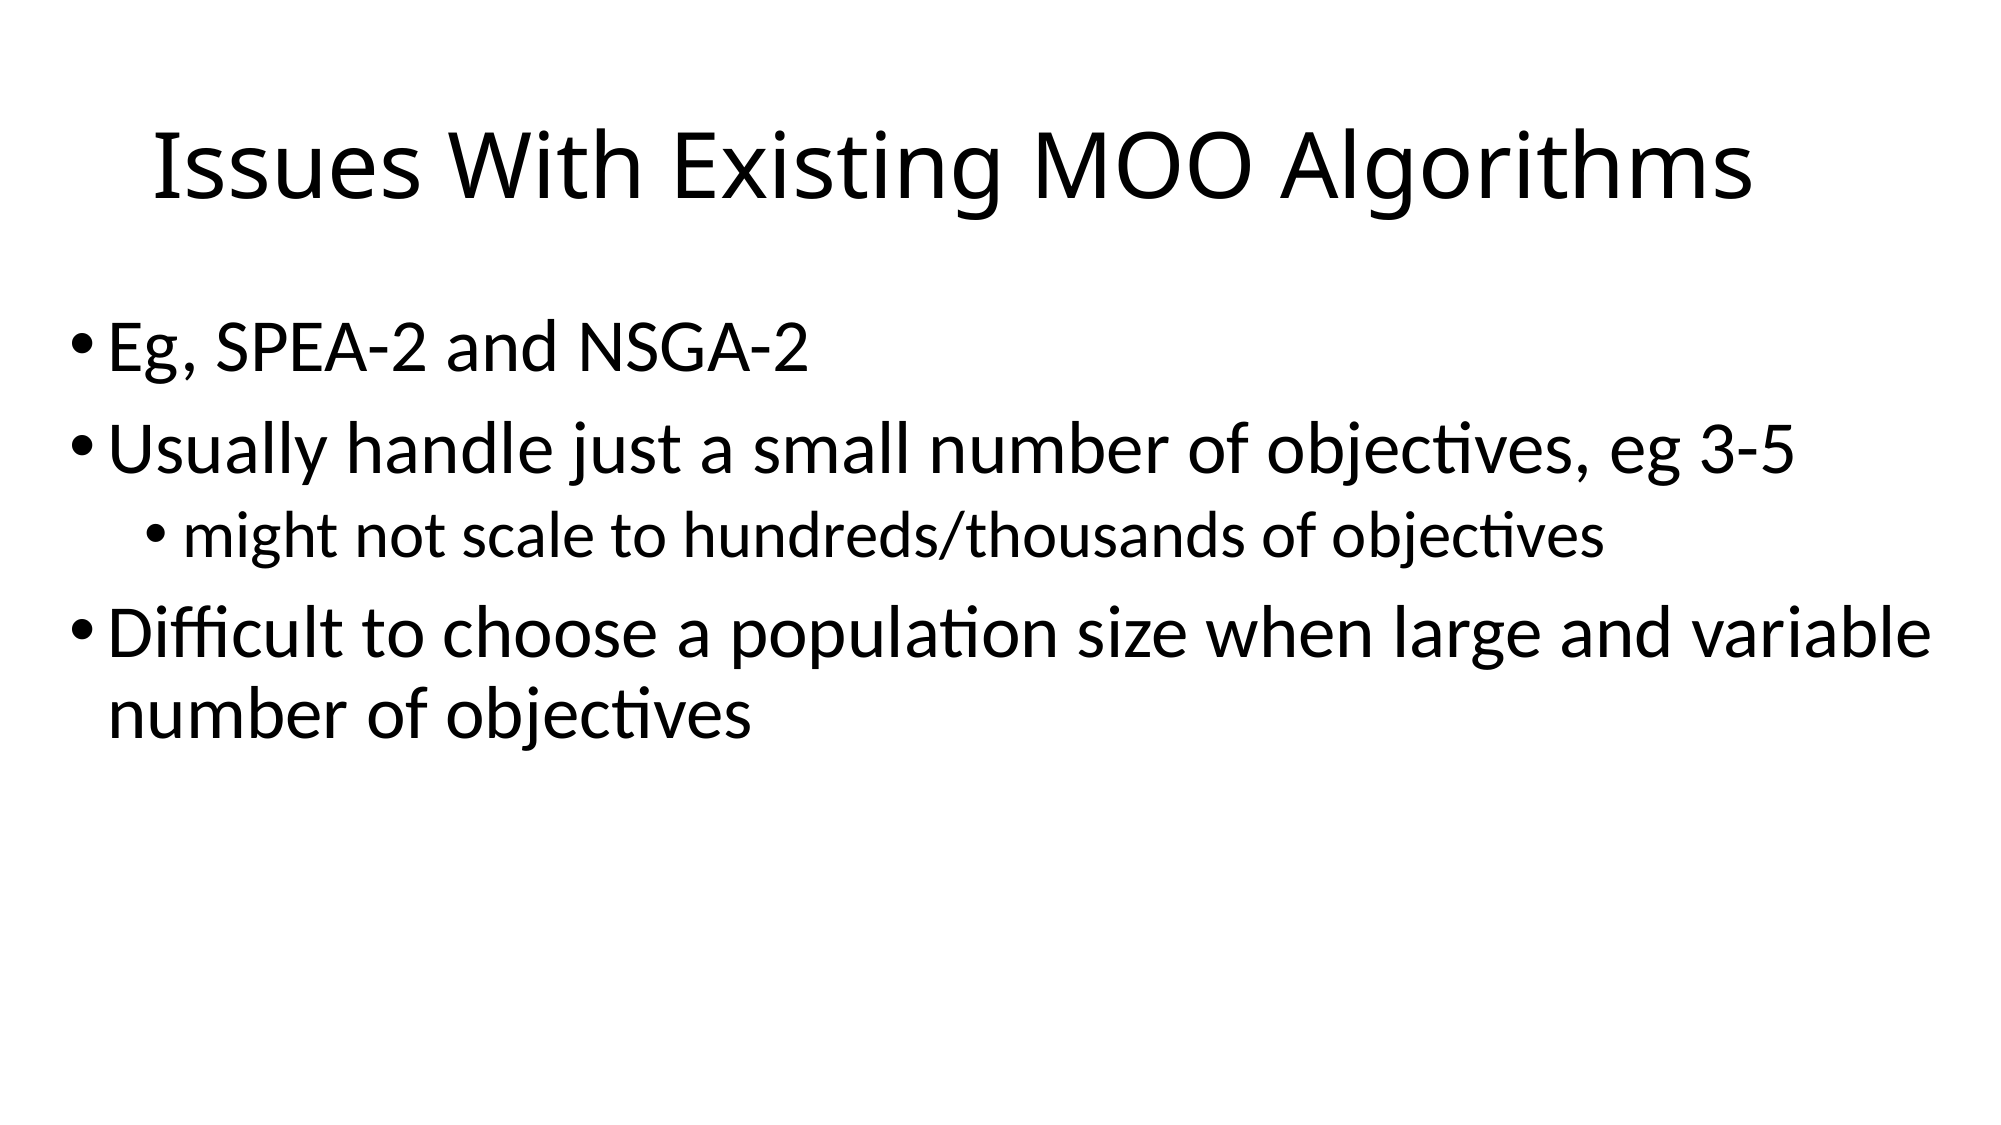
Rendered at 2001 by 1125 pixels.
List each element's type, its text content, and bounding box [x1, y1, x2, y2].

title Issues With Existing MOO Algorithms [137, 59, 1863, 278]
list Eg, SPEA-2 and NSGA-2 Usually handle just a small number of objectives, eg 3-5 might not scale to hundreds/thousands of objectives Difficult to choose a population size when large and variable number of objectives [54, 299, 1955, 1093]
